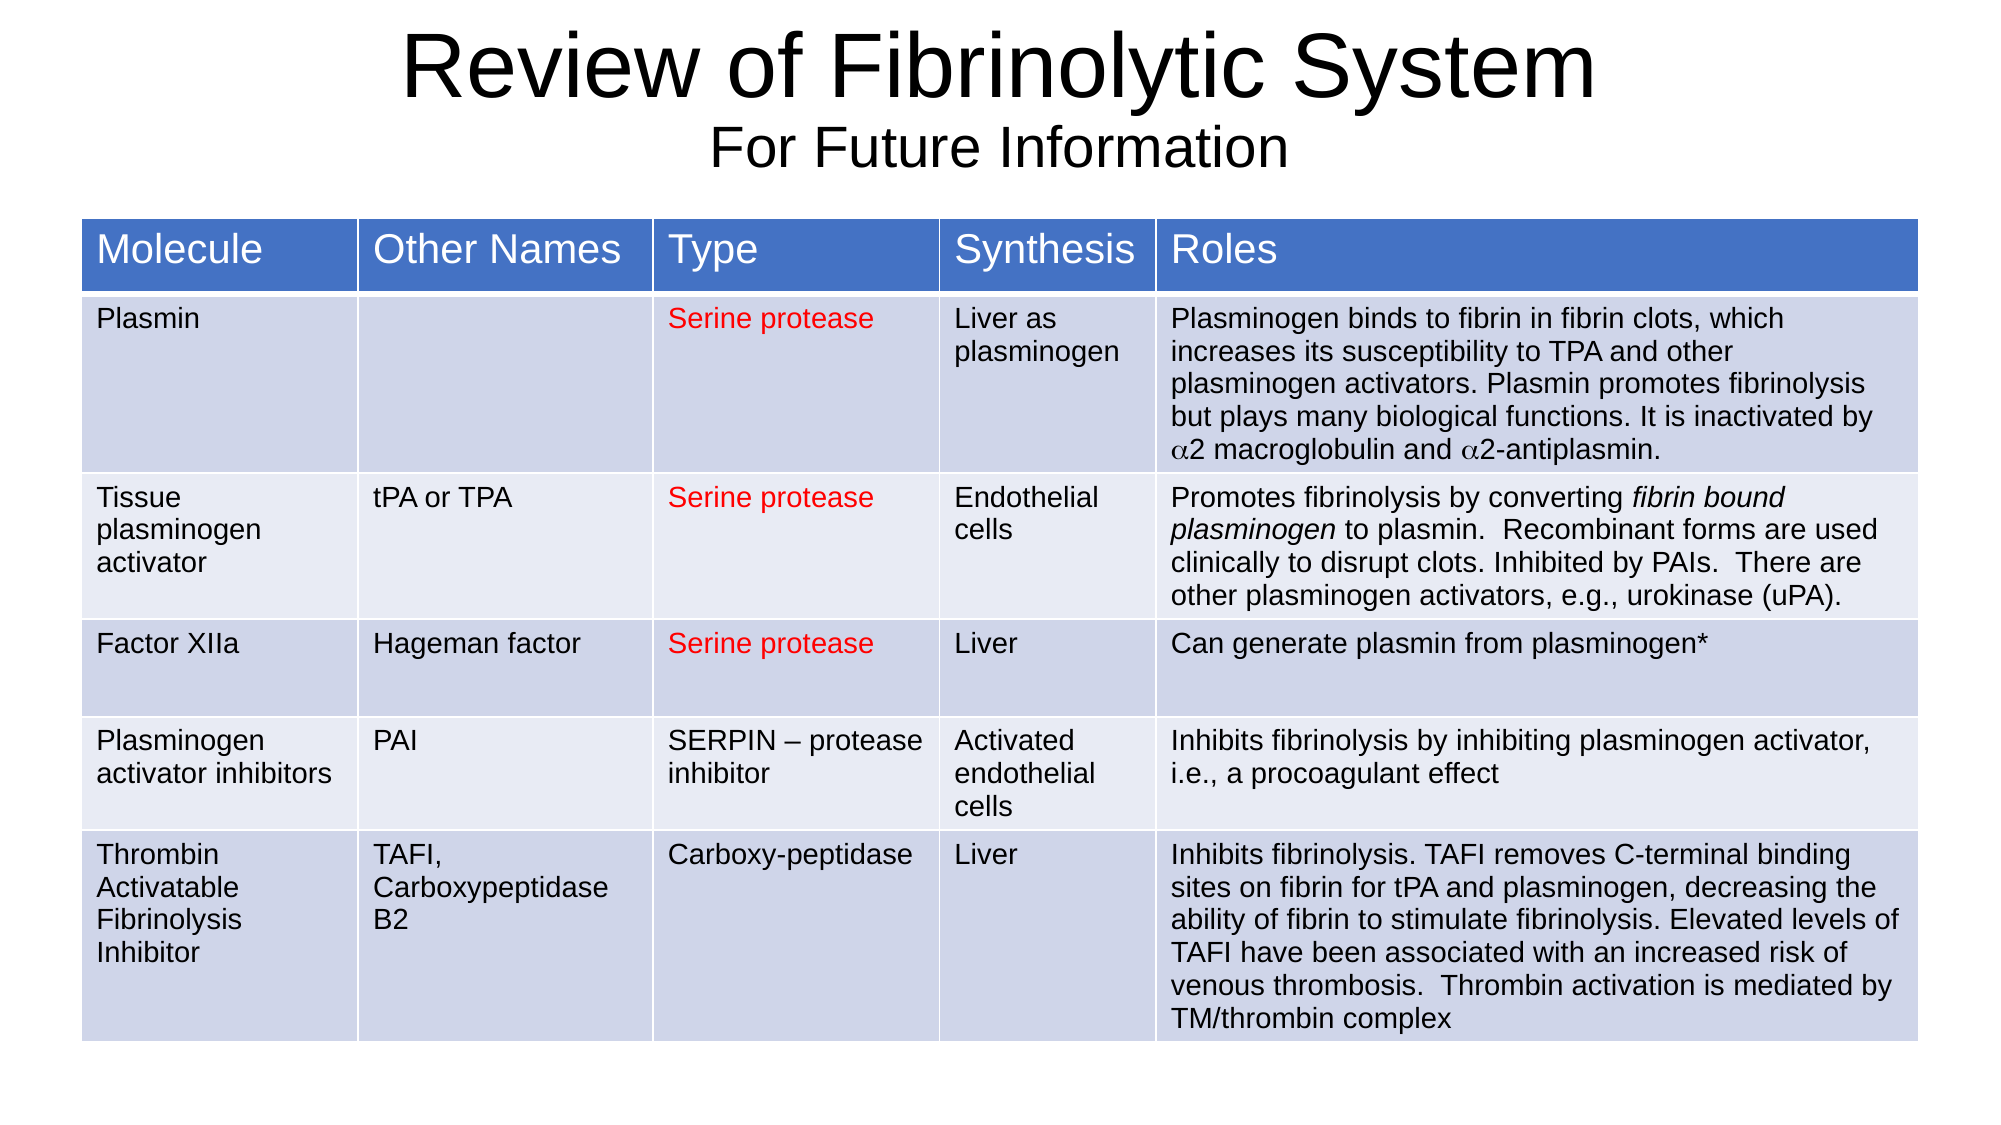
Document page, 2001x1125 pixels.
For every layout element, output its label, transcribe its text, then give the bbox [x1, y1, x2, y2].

table_cell Liver [940, 831, 1155, 1041]
table_cell Hageman factor [359, 620, 652, 716]
table_cell Plasminogen binds to fibrin in fibrin clots, which increases its susceptibility to TPA and other plasminogen activators. Plasmin promotes fibrinolysis but plays many biological functions. It is inactivated by a2 macroglobulin and a2-antiplasmin. [1157, 297, 1918, 472]
table_cell Serine protease [654, 474, 939, 618]
table_cell Plasminogen activator inhibitors [82, 718, 357, 829]
table_header Other Names [359, 219, 652, 291]
table_cell Activated endothelial cells [940, 718, 1155, 829]
table_cell Serine protease [654, 297, 939, 472]
table_cell PAI [359, 718, 652, 829]
table_cell TAFI, Carboxypeptidase B2 [359, 831, 652, 1041]
table_cell Factor XIIa [82, 620, 357, 716]
table_header Molecule [82, 219, 357, 291]
table_cell tPA or TPA [359, 474, 652, 618]
table_cell SERPIN – protease inhibitor [654, 718, 939, 829]
table_cell [359, 297, 652, 472]
table_cell Tissue plasminogen activator [82, 474, 357, 618]
text_box Review of Fibrinolytic System For Future Information [348, 72, 1652, 188]
table_cell Liver as plasminogen [940, 297, 1155, 472]
table_header Synthesis [940, 219, 1155, 291]
table_cell Inhibits fibrinolysis. TAFI removes C-terminal binding sites on fibrin for tPA and plasminogen, decreasing the ability of fibrin to stimulate fibrinolysis. Elevated levels of TAFI have been associated with an increased risk of venous thrombosis. Thrombin activation is mediated by TM/thrombin complex [1157, 831, 1918, 1041]
table_cell Plasmin [82, 297, 357, 472]
table_cell Endothelial cells [940, 474, 1155, 618]
table_header Type [654, 219, 939, 291]
table_cell Promotes fibrinolysis by converting fibrin bound plasminogen to plasmin. Recombinant forms are used clinically to disrupt clots. Inhibited by PAIs. There are other plasminogen activators, e.g., urokinase (uPA). [1157, 474, 1918, 618]
table_cell Inhibits fibrinolysis by inhibiting plasminogen activator, i.e., a procoagulant effect [1157, 718, 1918, 829]
table_cell Thrombin Activatable Fibrinolysis Inhibitor [82, 831, 357, 1041]
table_cell Carboxy-peptidase [654, 831, 939, 1041]
table_cell Liver [940, 620, 1155, 716]
table_cell Can generate plasmin from plasminogen* [1157, 620, 1918, 716]
table_header Roles [1157, 219, 1918, 291]
table_cell Serine protease [654, 620, 939, 716]
